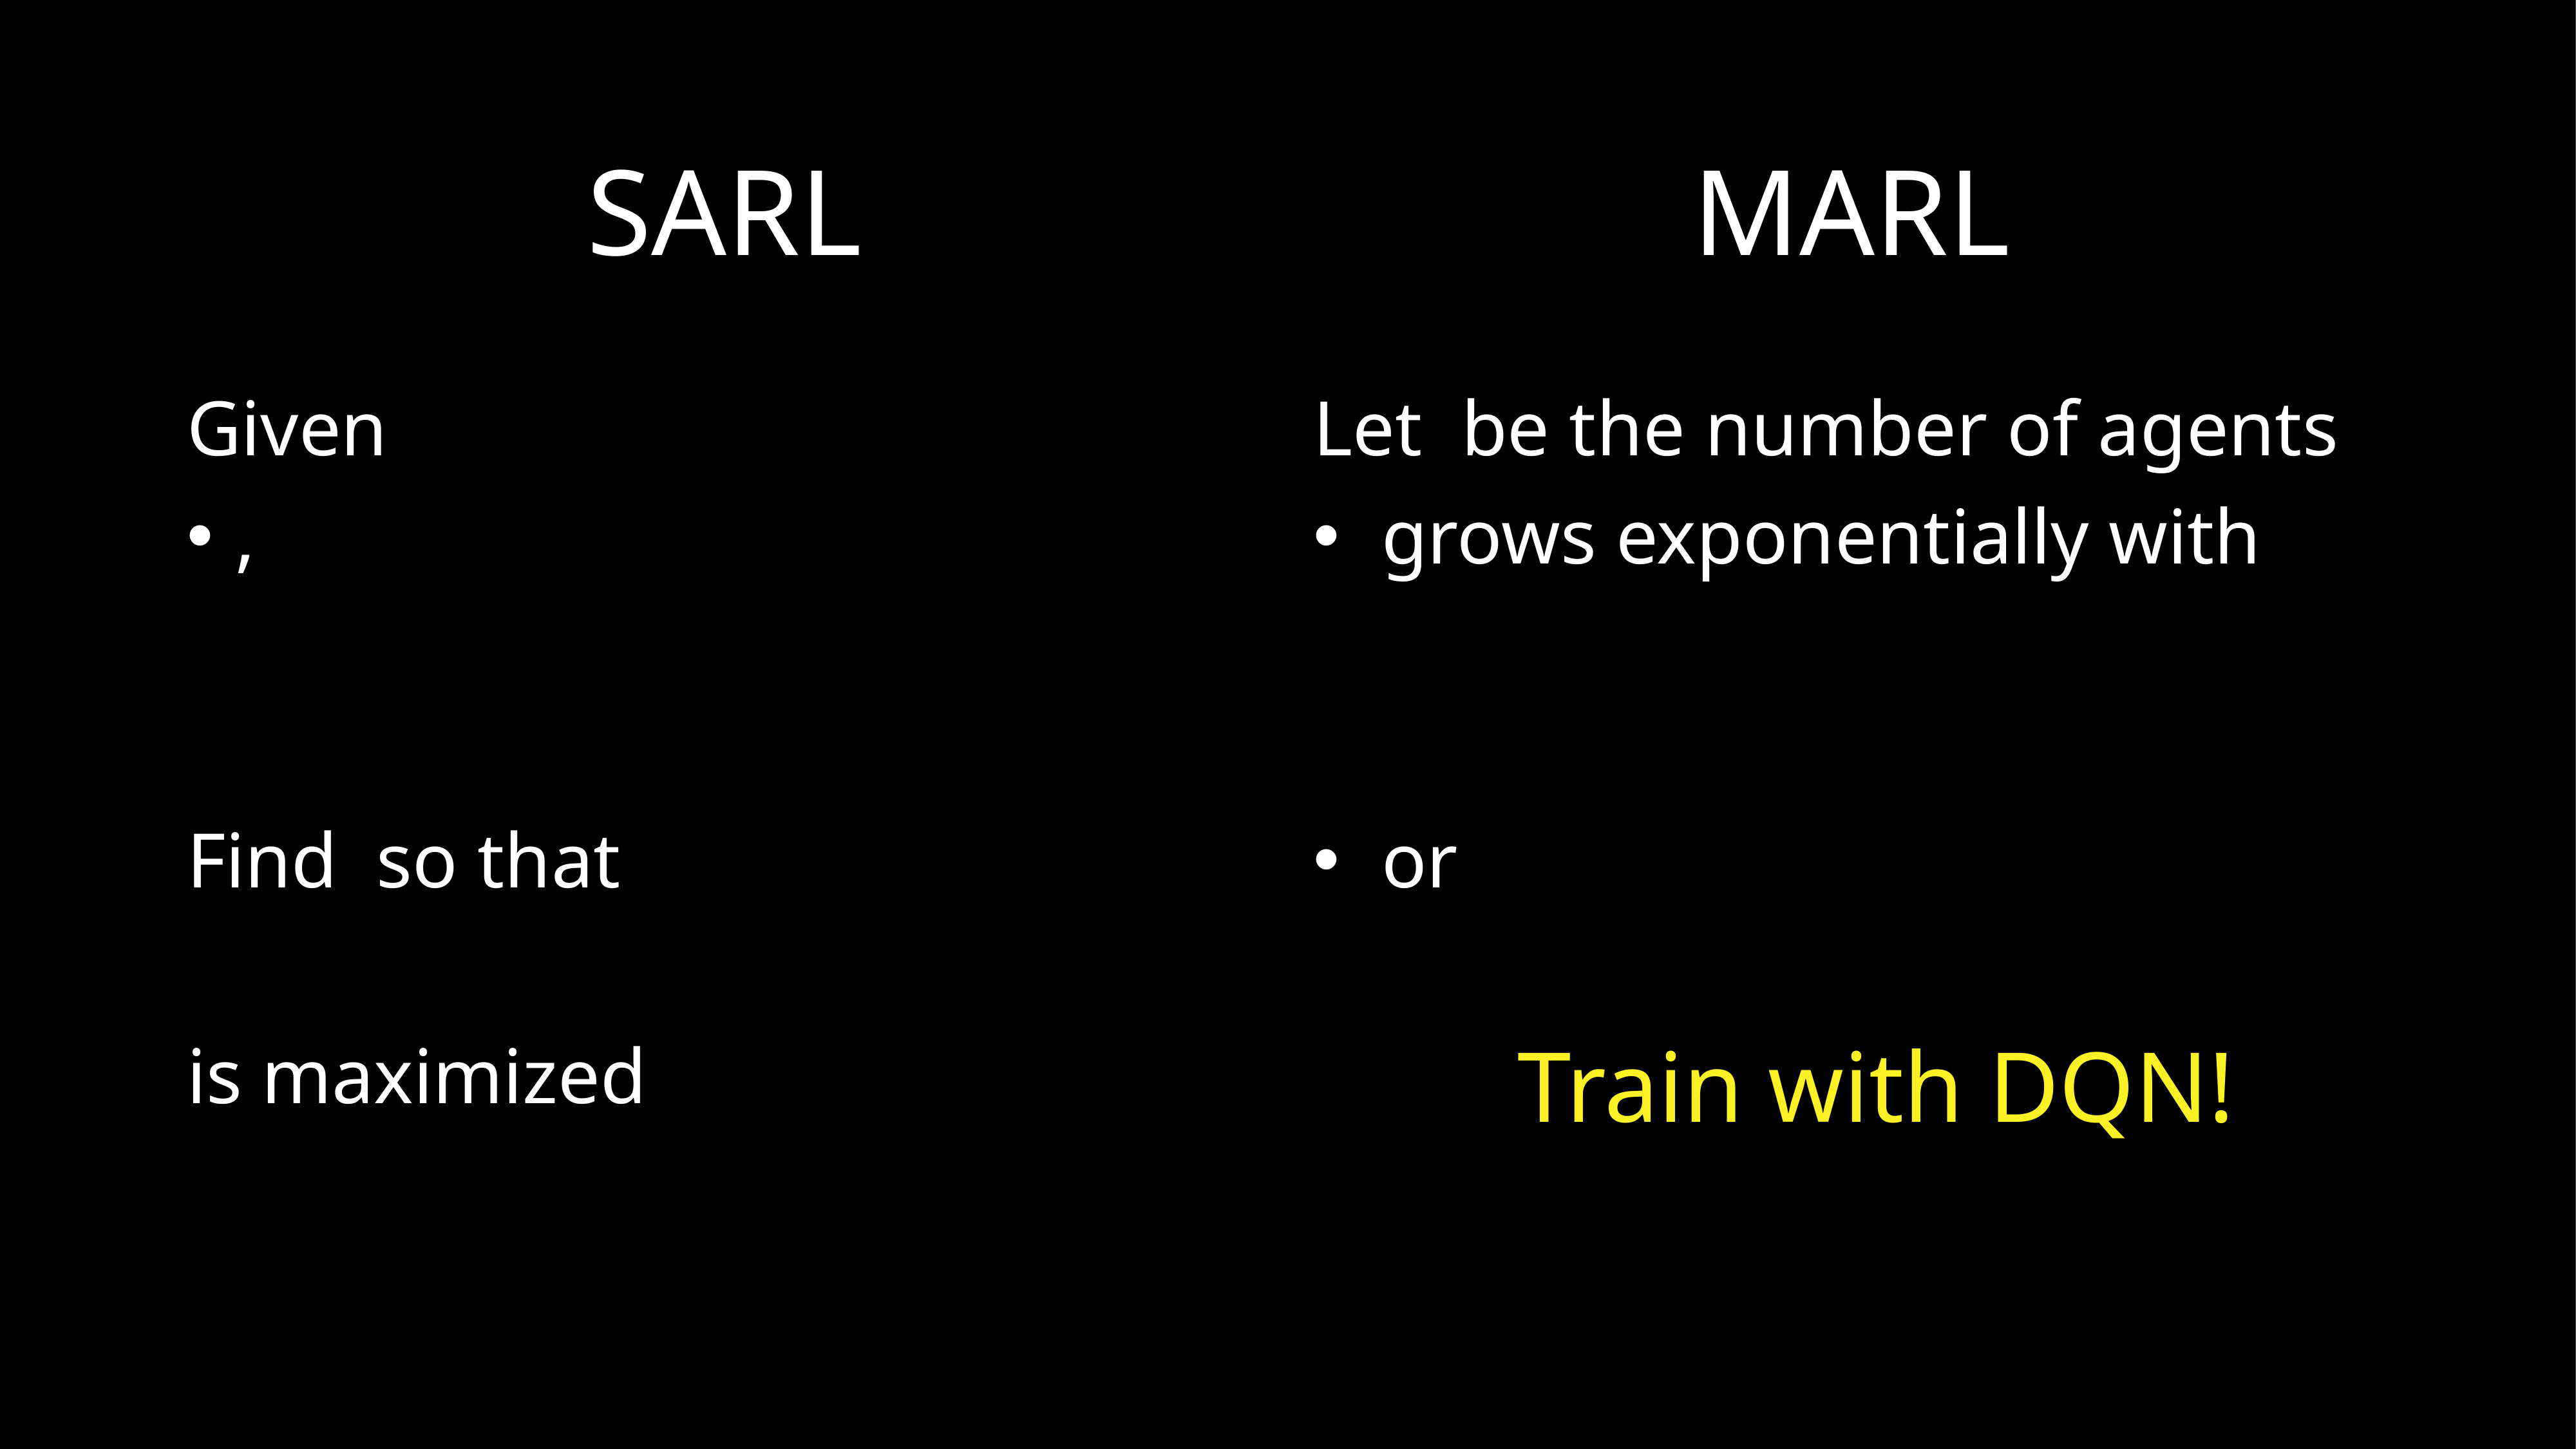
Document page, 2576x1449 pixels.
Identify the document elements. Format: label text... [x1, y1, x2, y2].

text_box MARL [1303, 77, 2399, 357]
title SARL [176, 77, 1272, 357]
